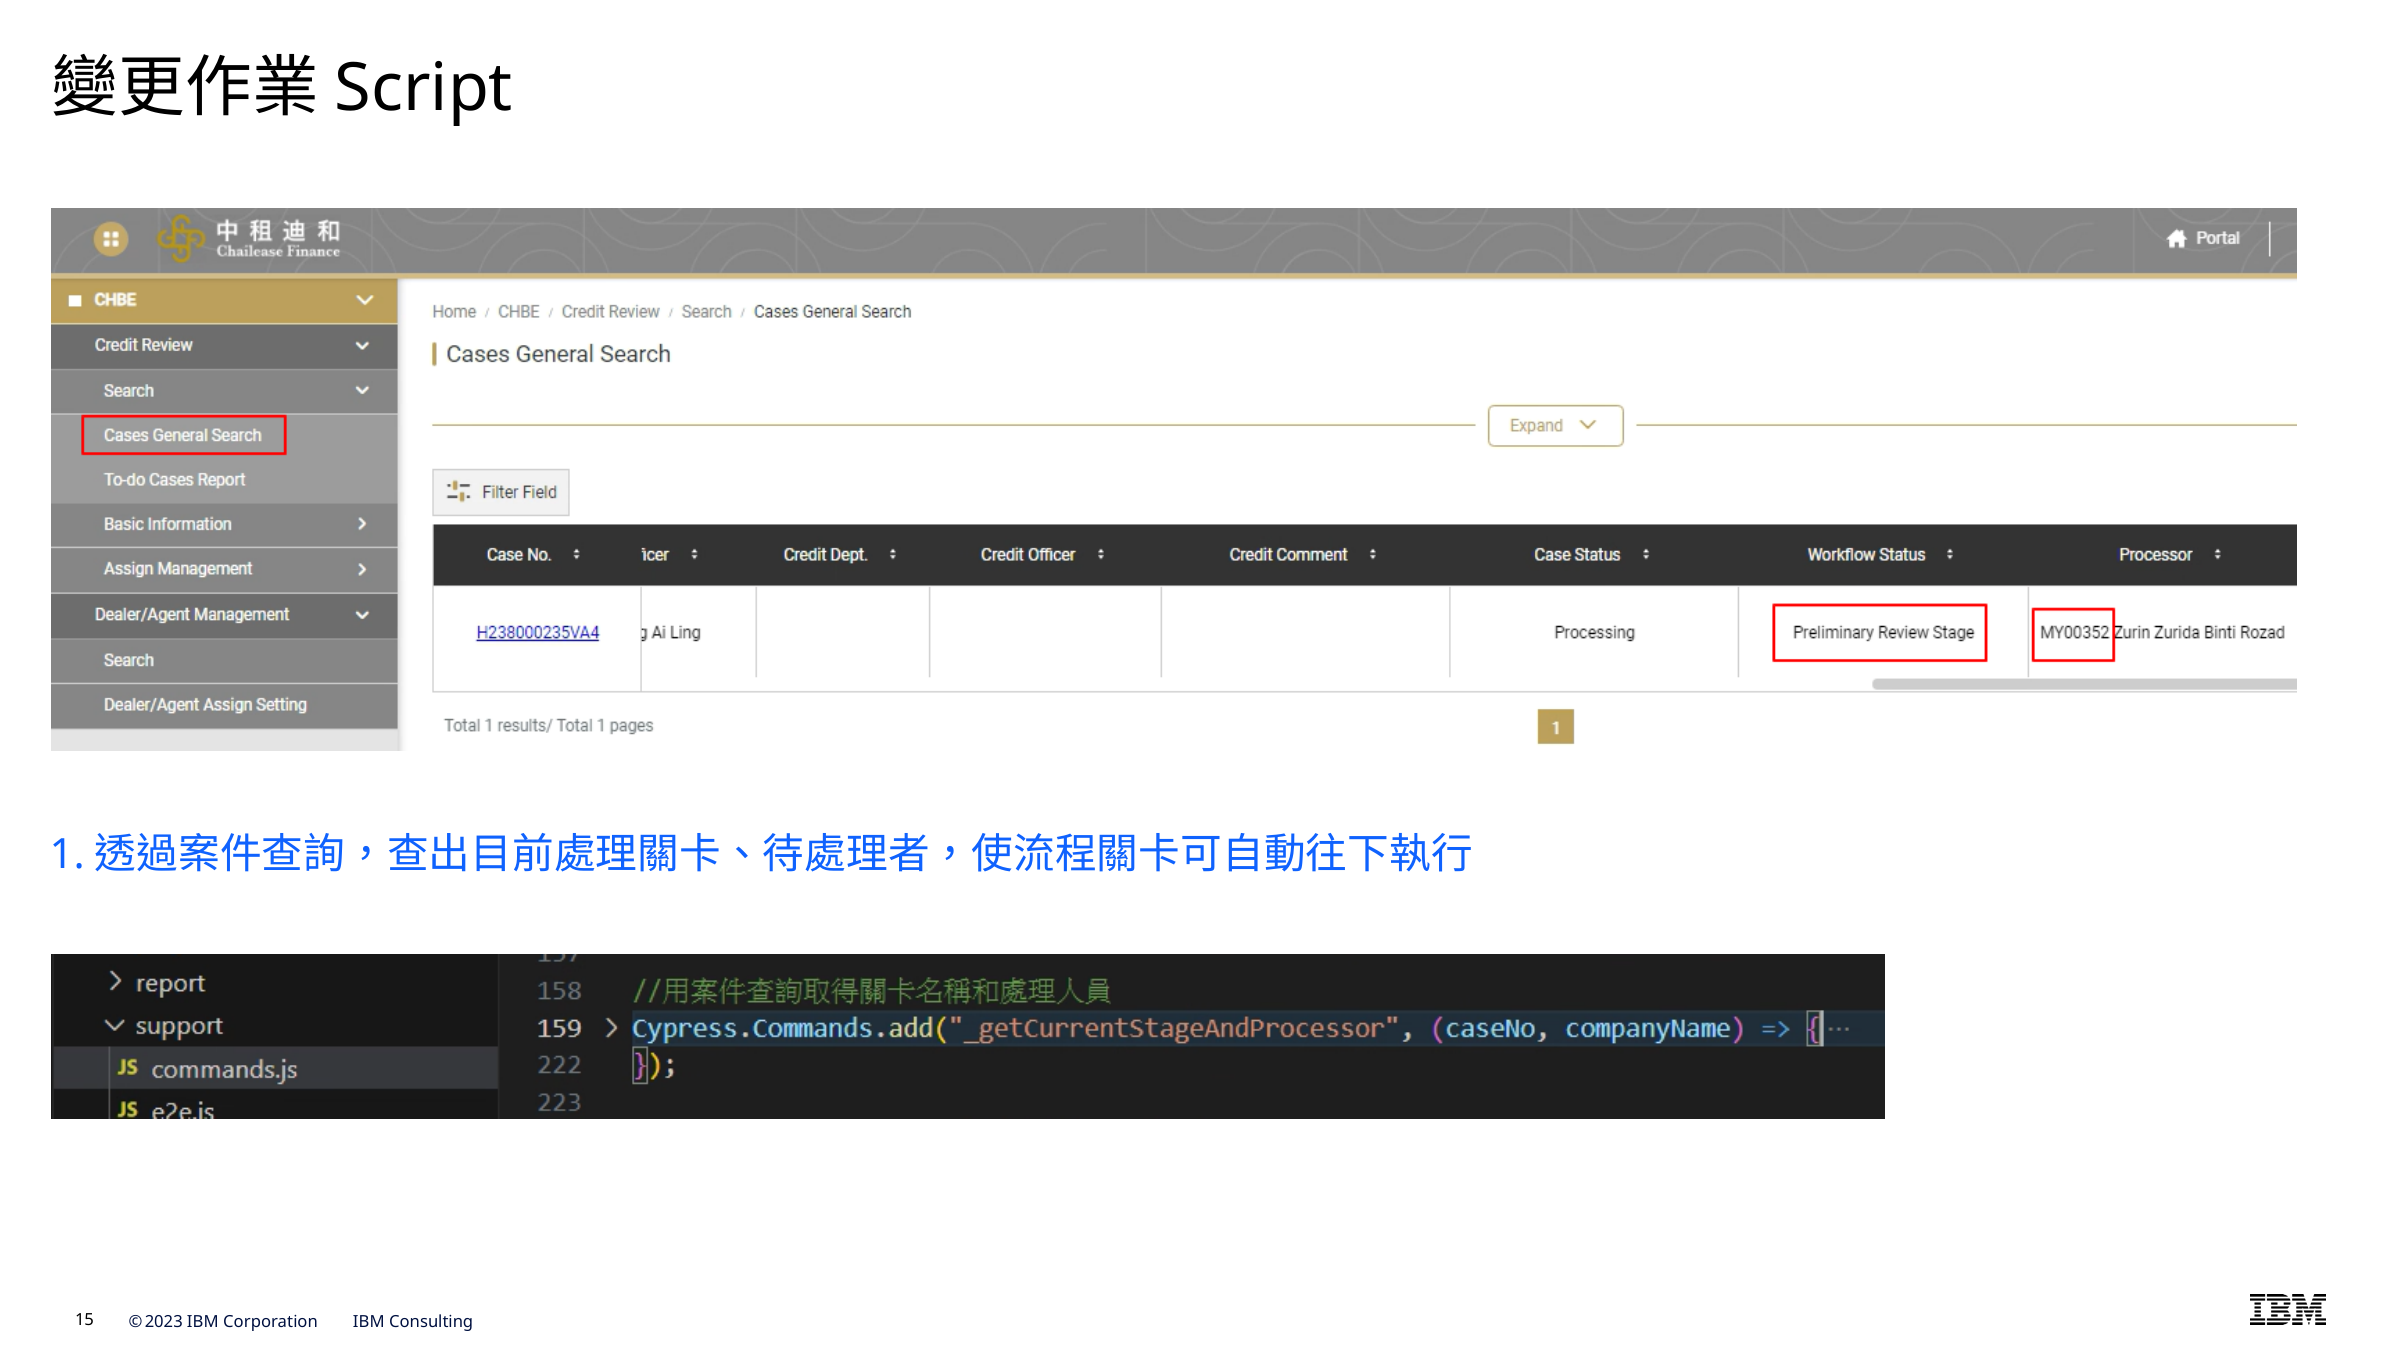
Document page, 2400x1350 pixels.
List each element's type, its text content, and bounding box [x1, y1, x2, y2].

picture [2250, 1294, 2326, 1325]
picture [51, 208, 2297, 751]
title 變更作業Script [51, 52, 1102, 144]
text_box 1.透過案件查詢，查出目前處理關卡、待處理者，使流程關卡可自動往下執行 [34, 819, 1513, 885]
picture [51, 953, 1885, 1119]
